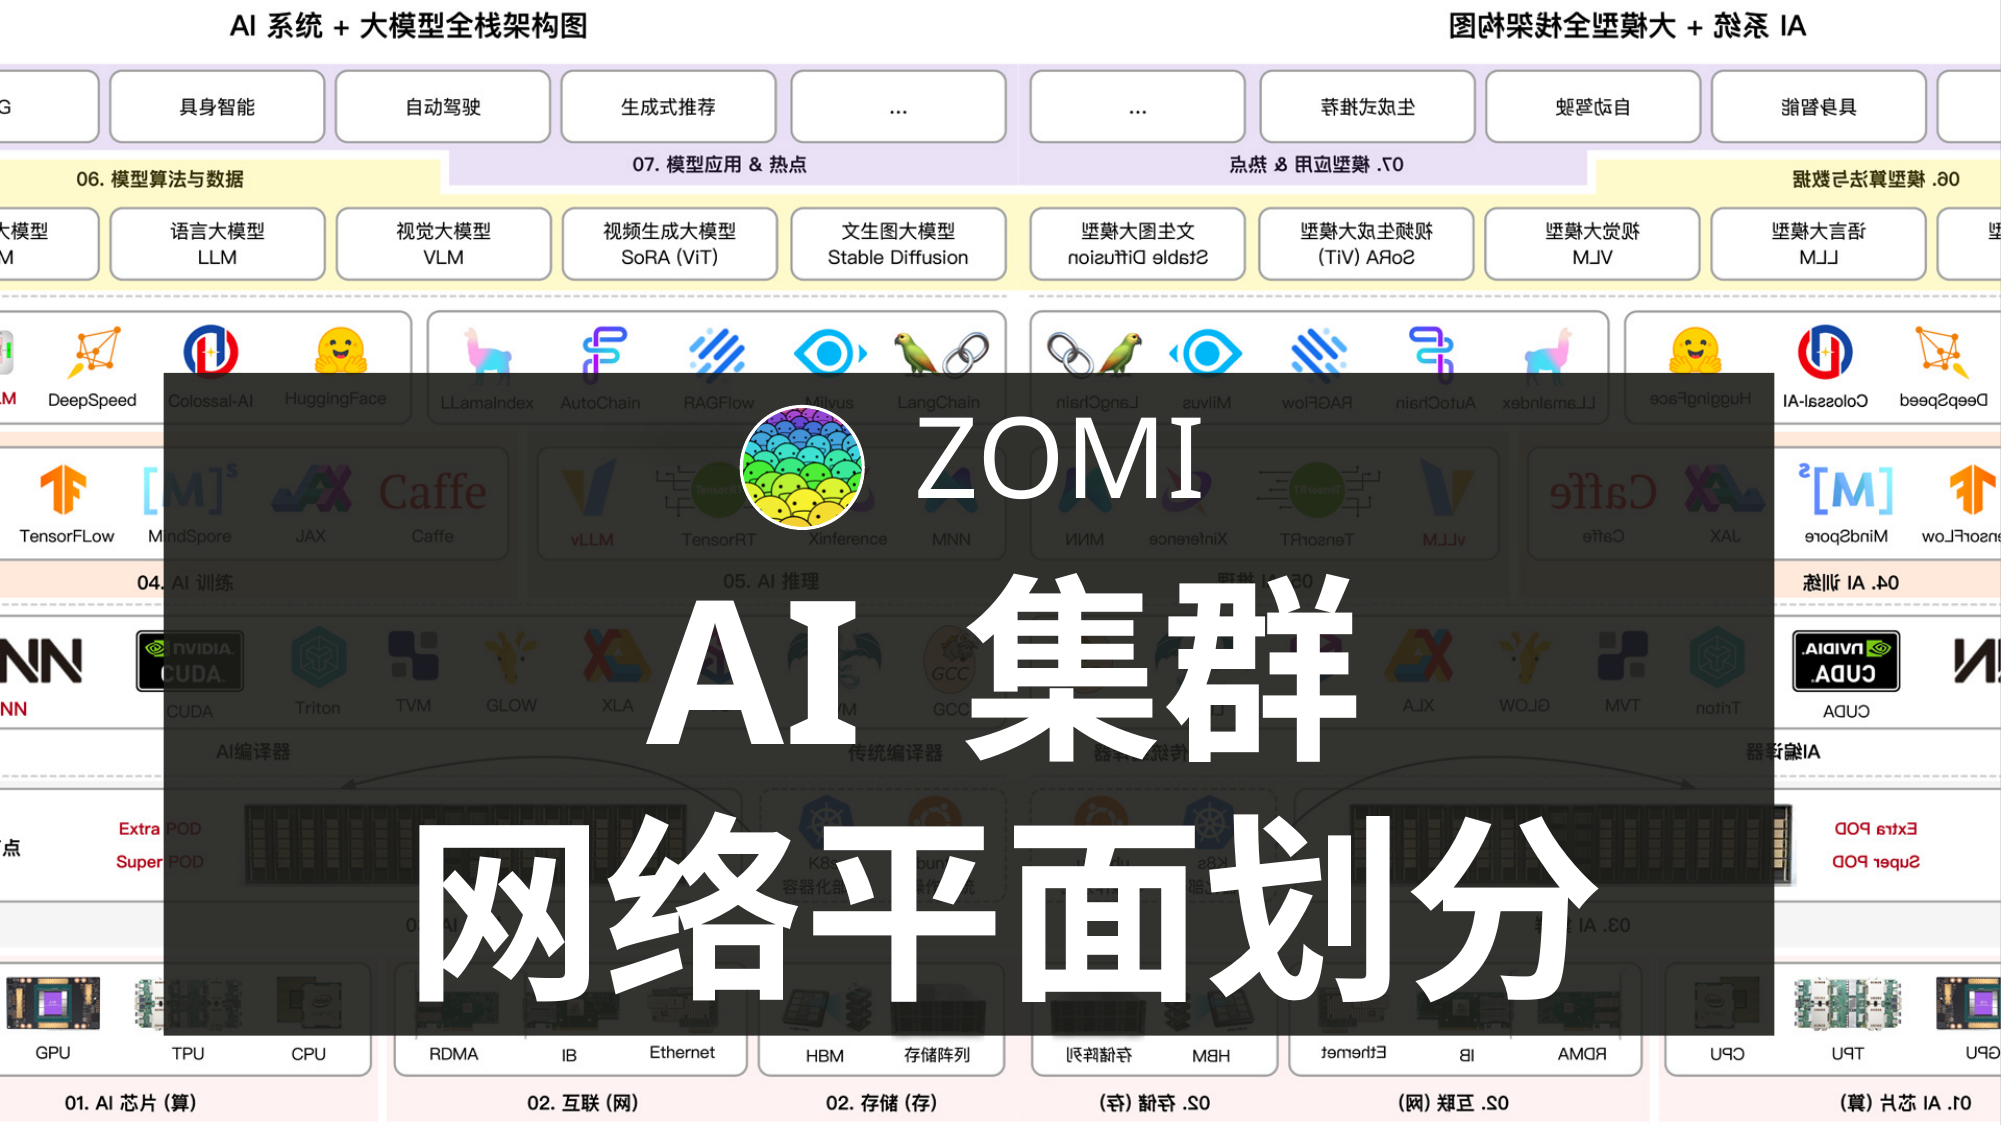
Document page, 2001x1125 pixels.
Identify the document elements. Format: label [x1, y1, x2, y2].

text_box [130, 372, 1871, 1036]
picture [0, 0, 2001, 1125]
text_box [740, 372, 1341, 534]
